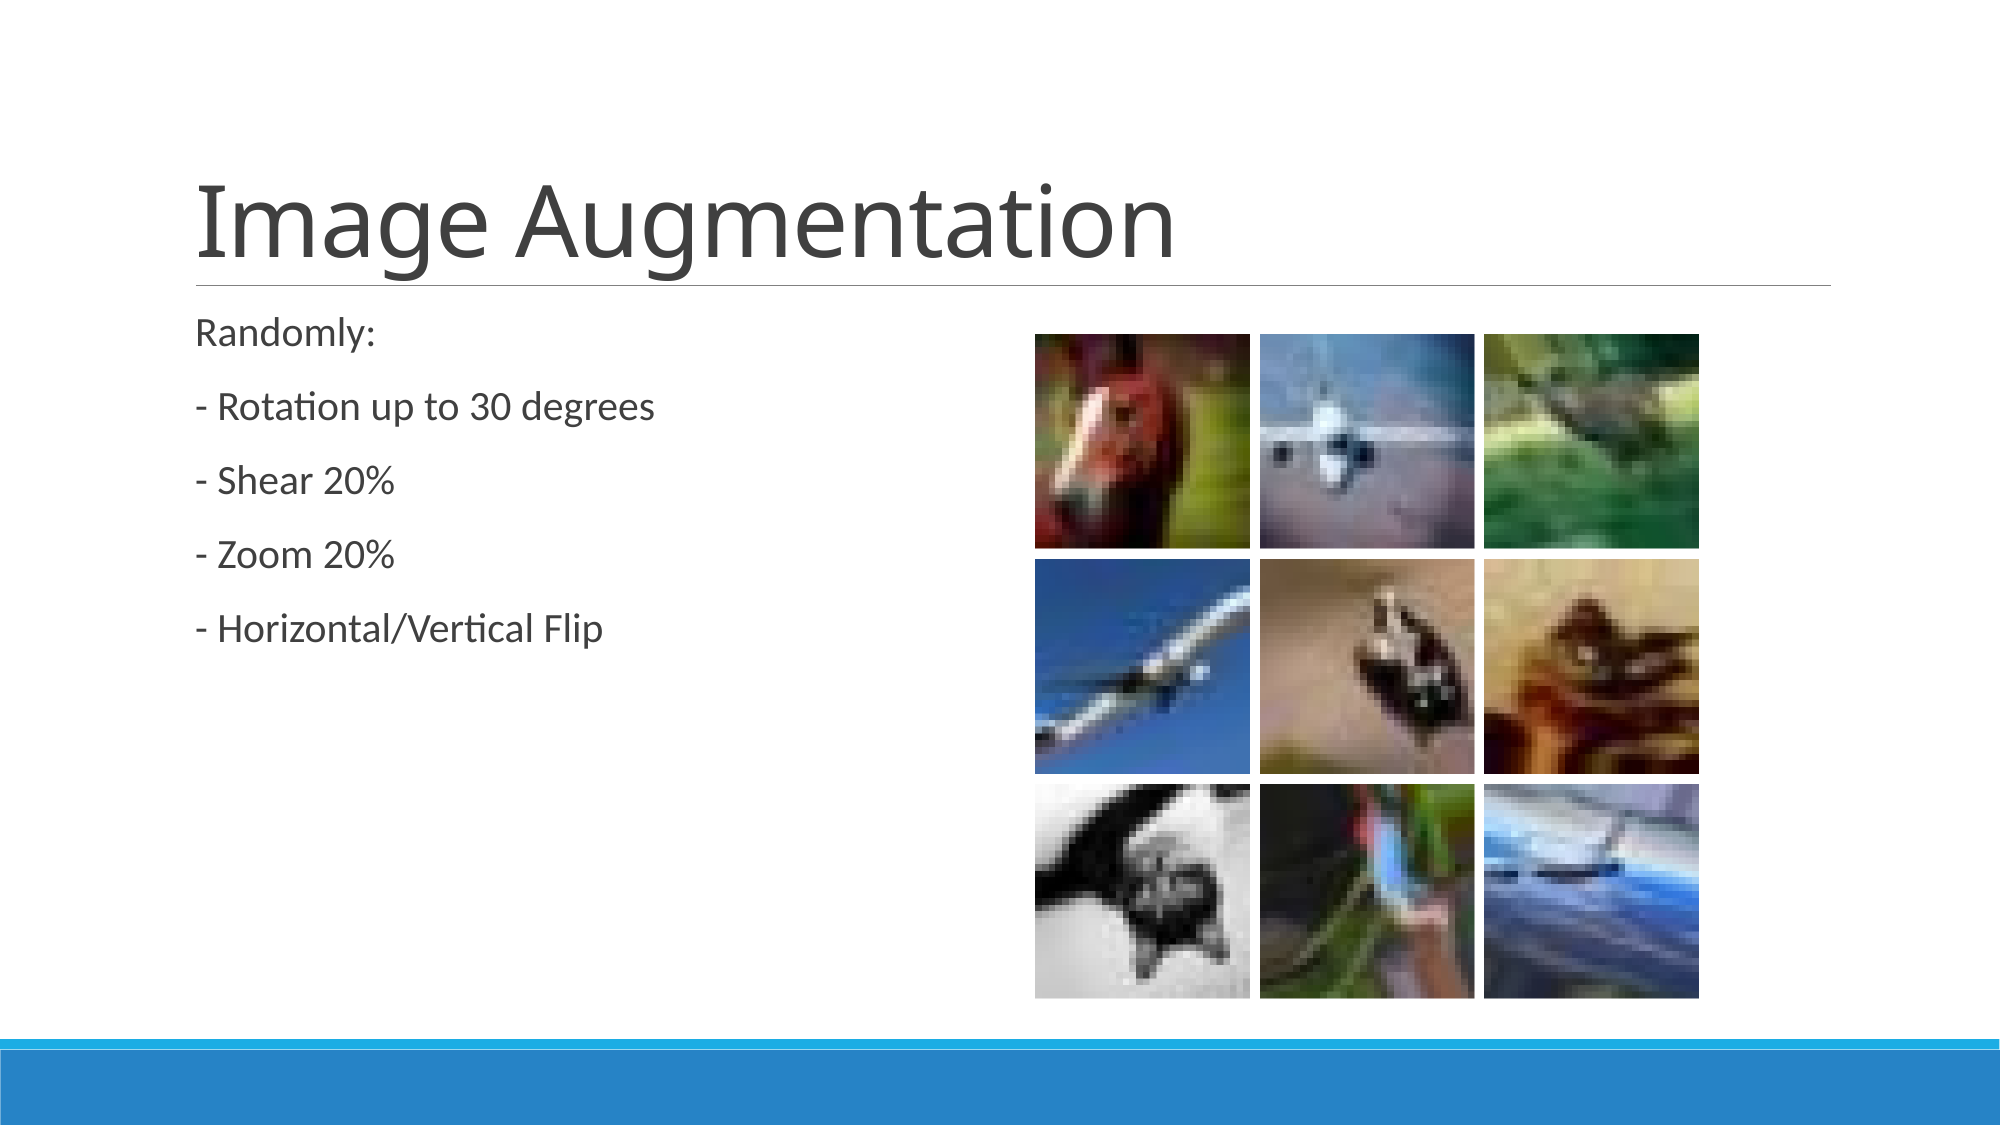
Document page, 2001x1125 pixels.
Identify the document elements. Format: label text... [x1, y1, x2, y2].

title Image Augmentation [180, 47, 1830, 285]
list Randomly: - Rotation up to 30 degrees - Shear 20% - Zoom 20% - Horizontal/Vertical Flip [180, 302, 972, 963]
picture [1028, 326, 1706, 1005]
